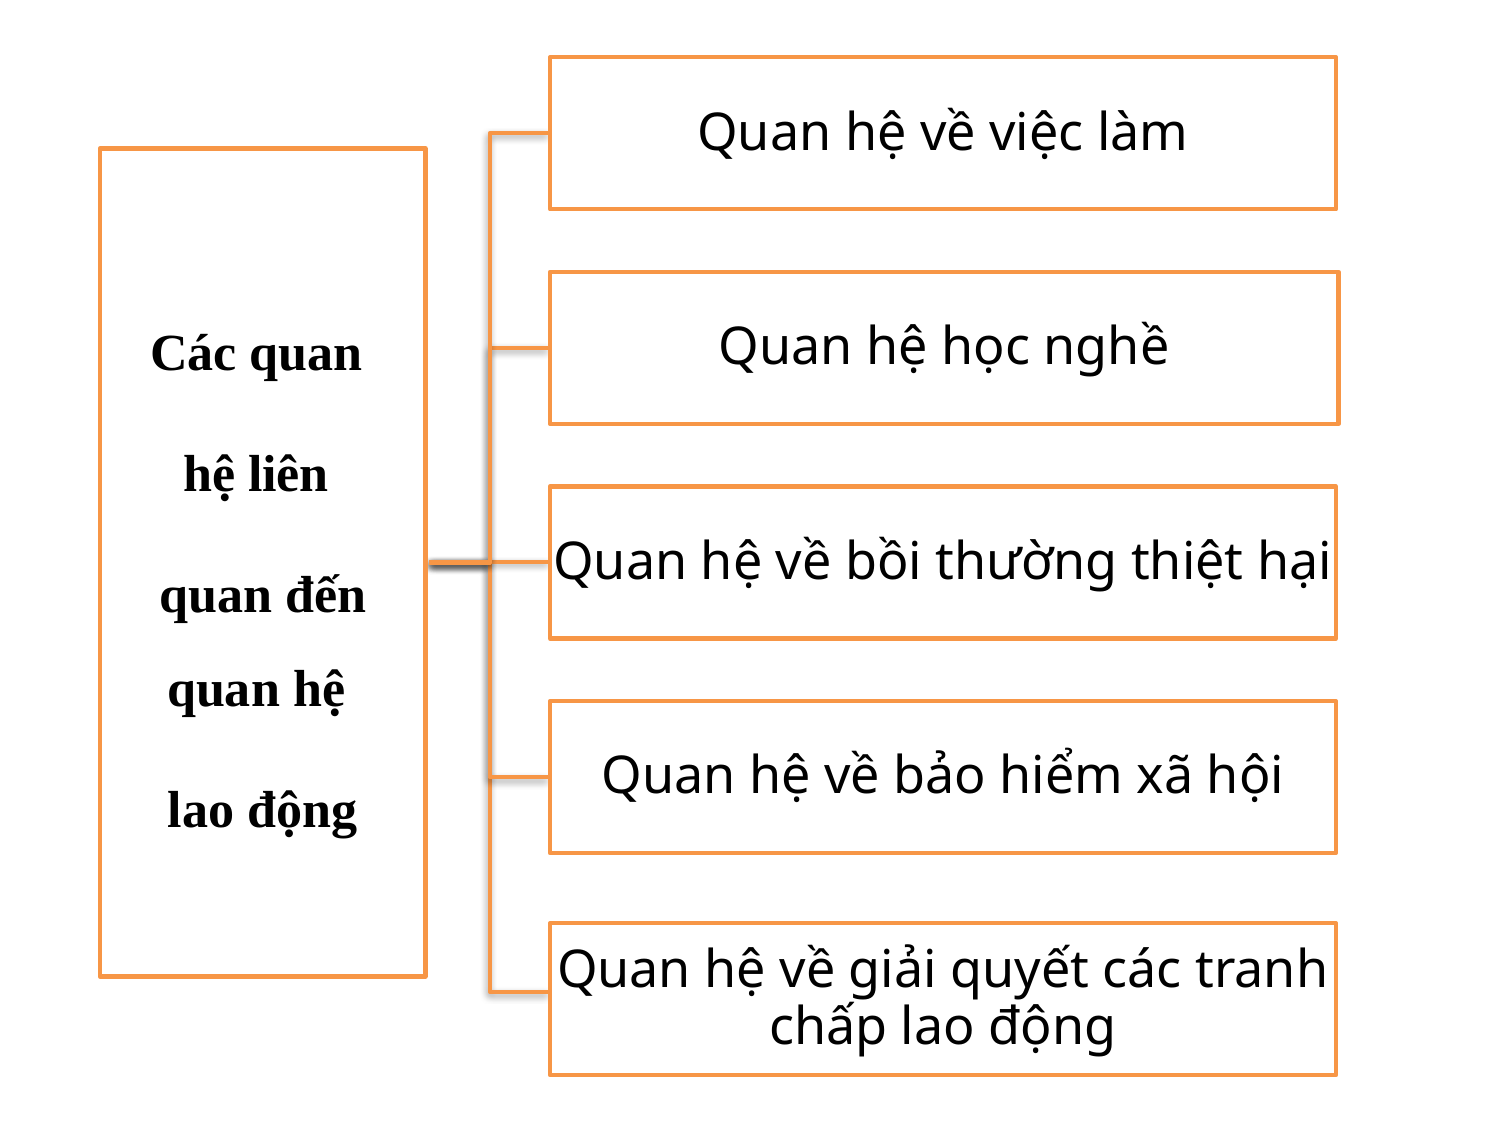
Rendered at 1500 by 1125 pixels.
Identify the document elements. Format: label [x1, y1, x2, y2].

text_box [99, 56, 1339, 1076]
